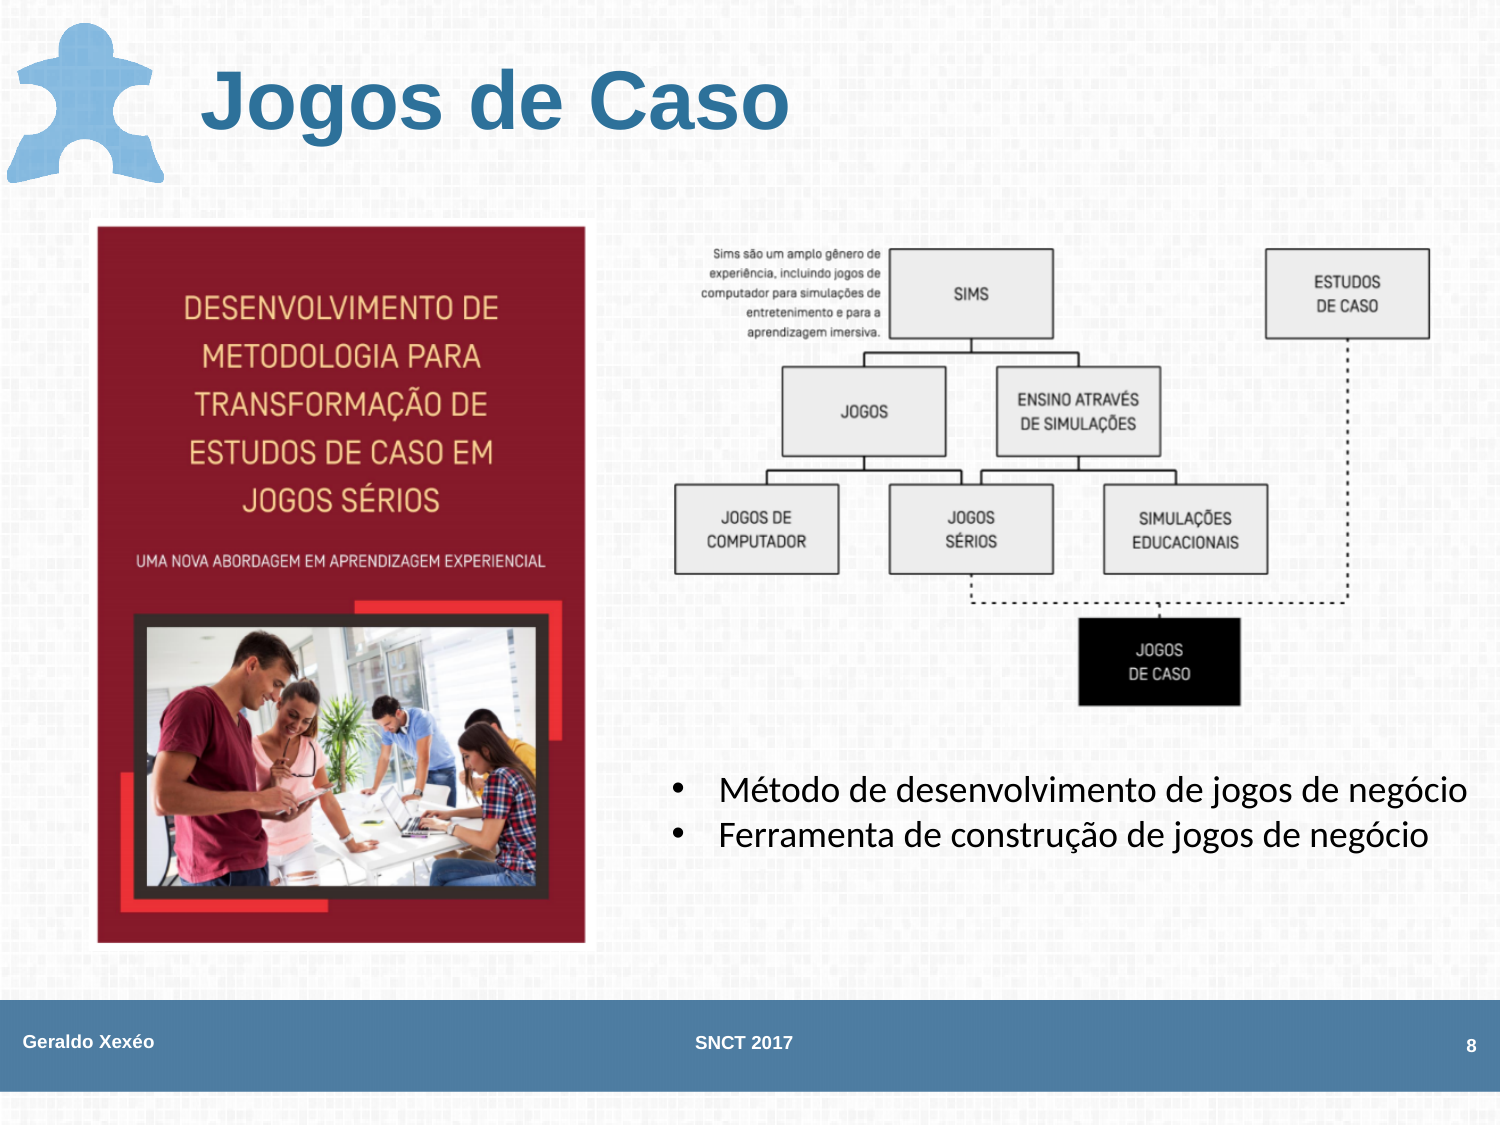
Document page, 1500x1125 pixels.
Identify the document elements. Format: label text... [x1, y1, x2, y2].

text_box Método de desenvolvimento de jogos de negócio Ferramenta de construção de jogos de negócio [656, 757, 1484, 907]
picture [0, 0, 1500, 1125]
footer SNCT 2017 [526, 1018, 962, 1066]
slide_number Geraldo Xexéo [7, 1017, 203, 1066]
slide_number 8 [1297, 1021, 1492, 1069]
title Jogos de Caso [185, 11, 1481, 195]
